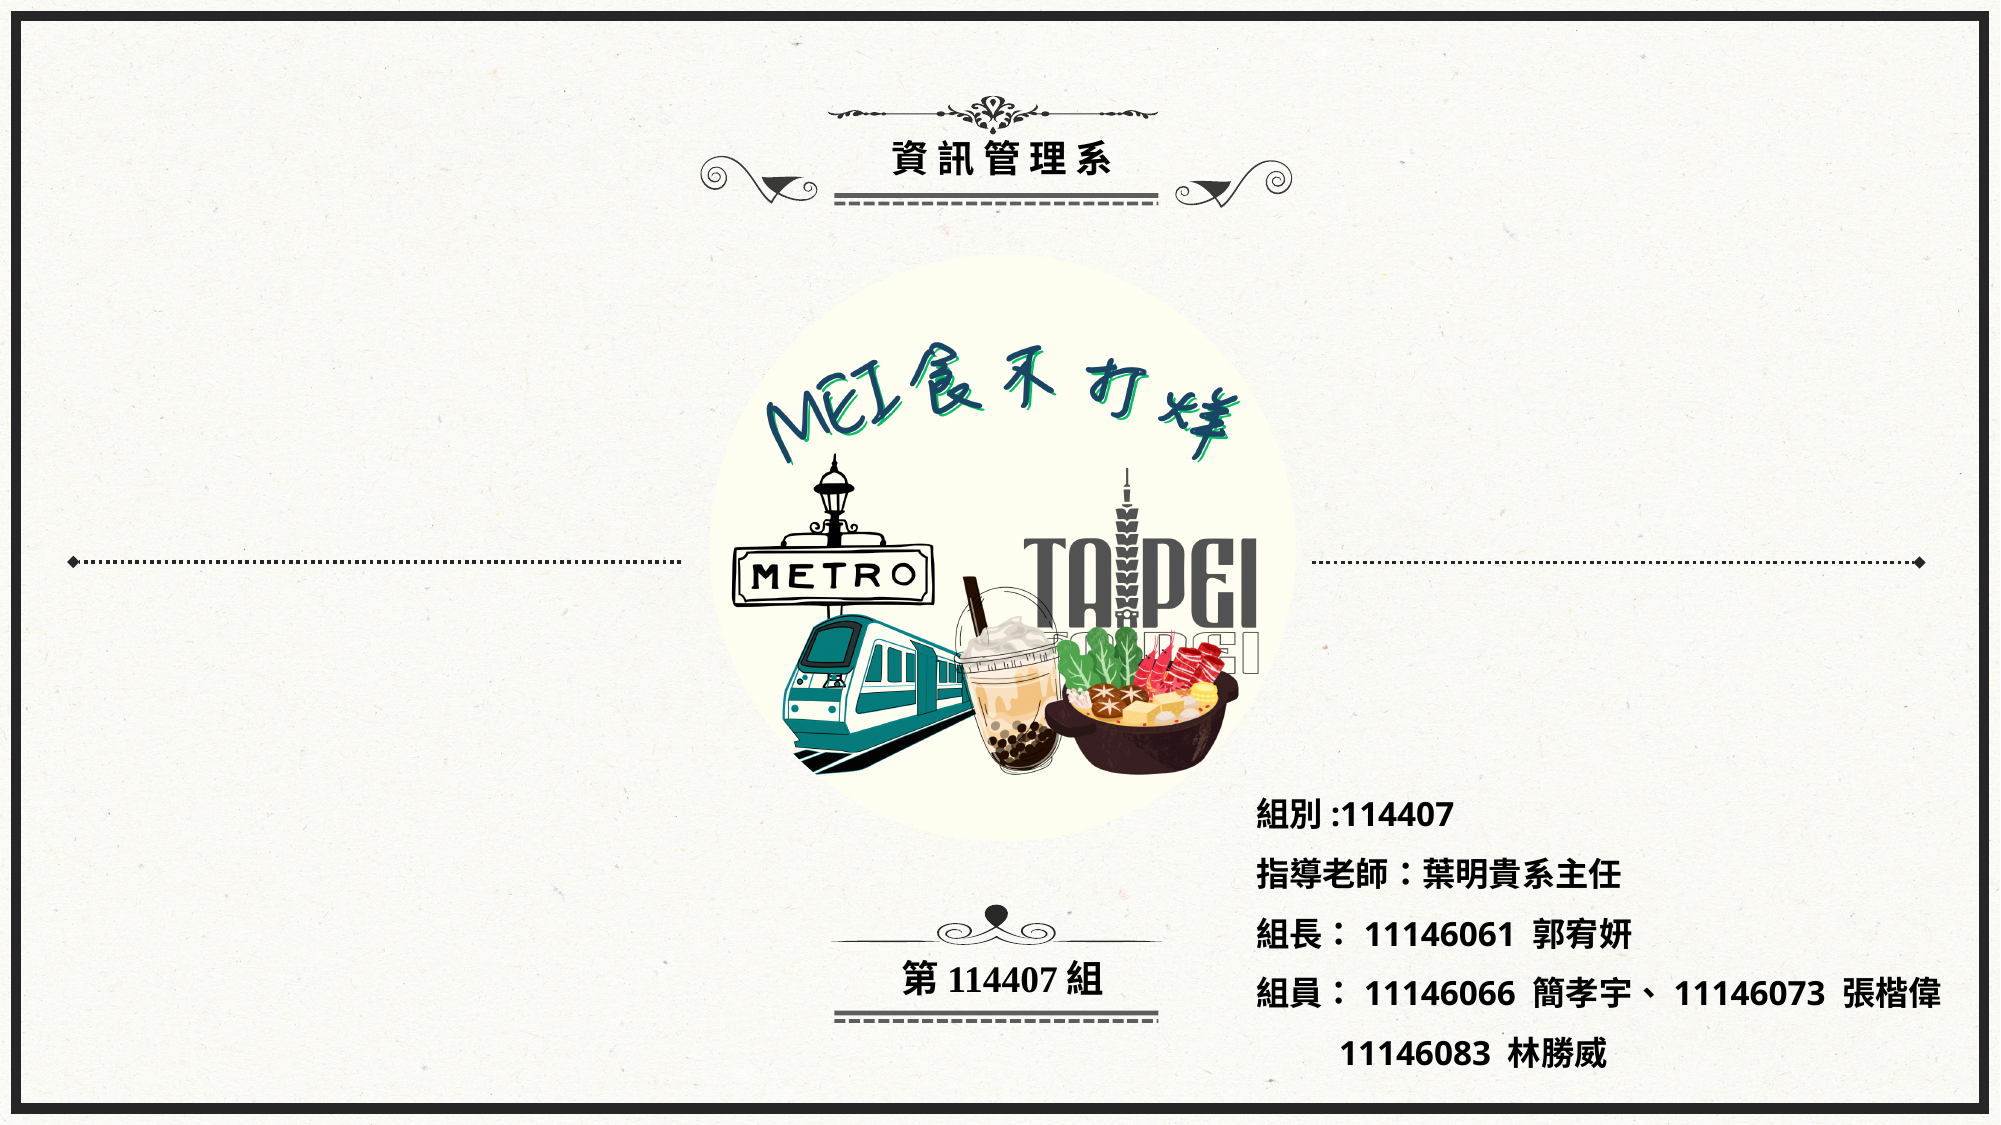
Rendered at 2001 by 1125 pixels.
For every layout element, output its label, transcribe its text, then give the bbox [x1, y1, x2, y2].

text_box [698, 95, 1295, 208]
picture [709, 254, 1297, 842]
text_box [15, 15, 1985, 1109]
text_box 組別:114407 指導老師：葉明貴系主任 組長：11146061 郭宥妍 組員：11146066 簡孝宇、11146073 張楷偉 11146083 林勝威 [1241, 765, 2000, 1125]
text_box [763, 901, 1242, 1022]
